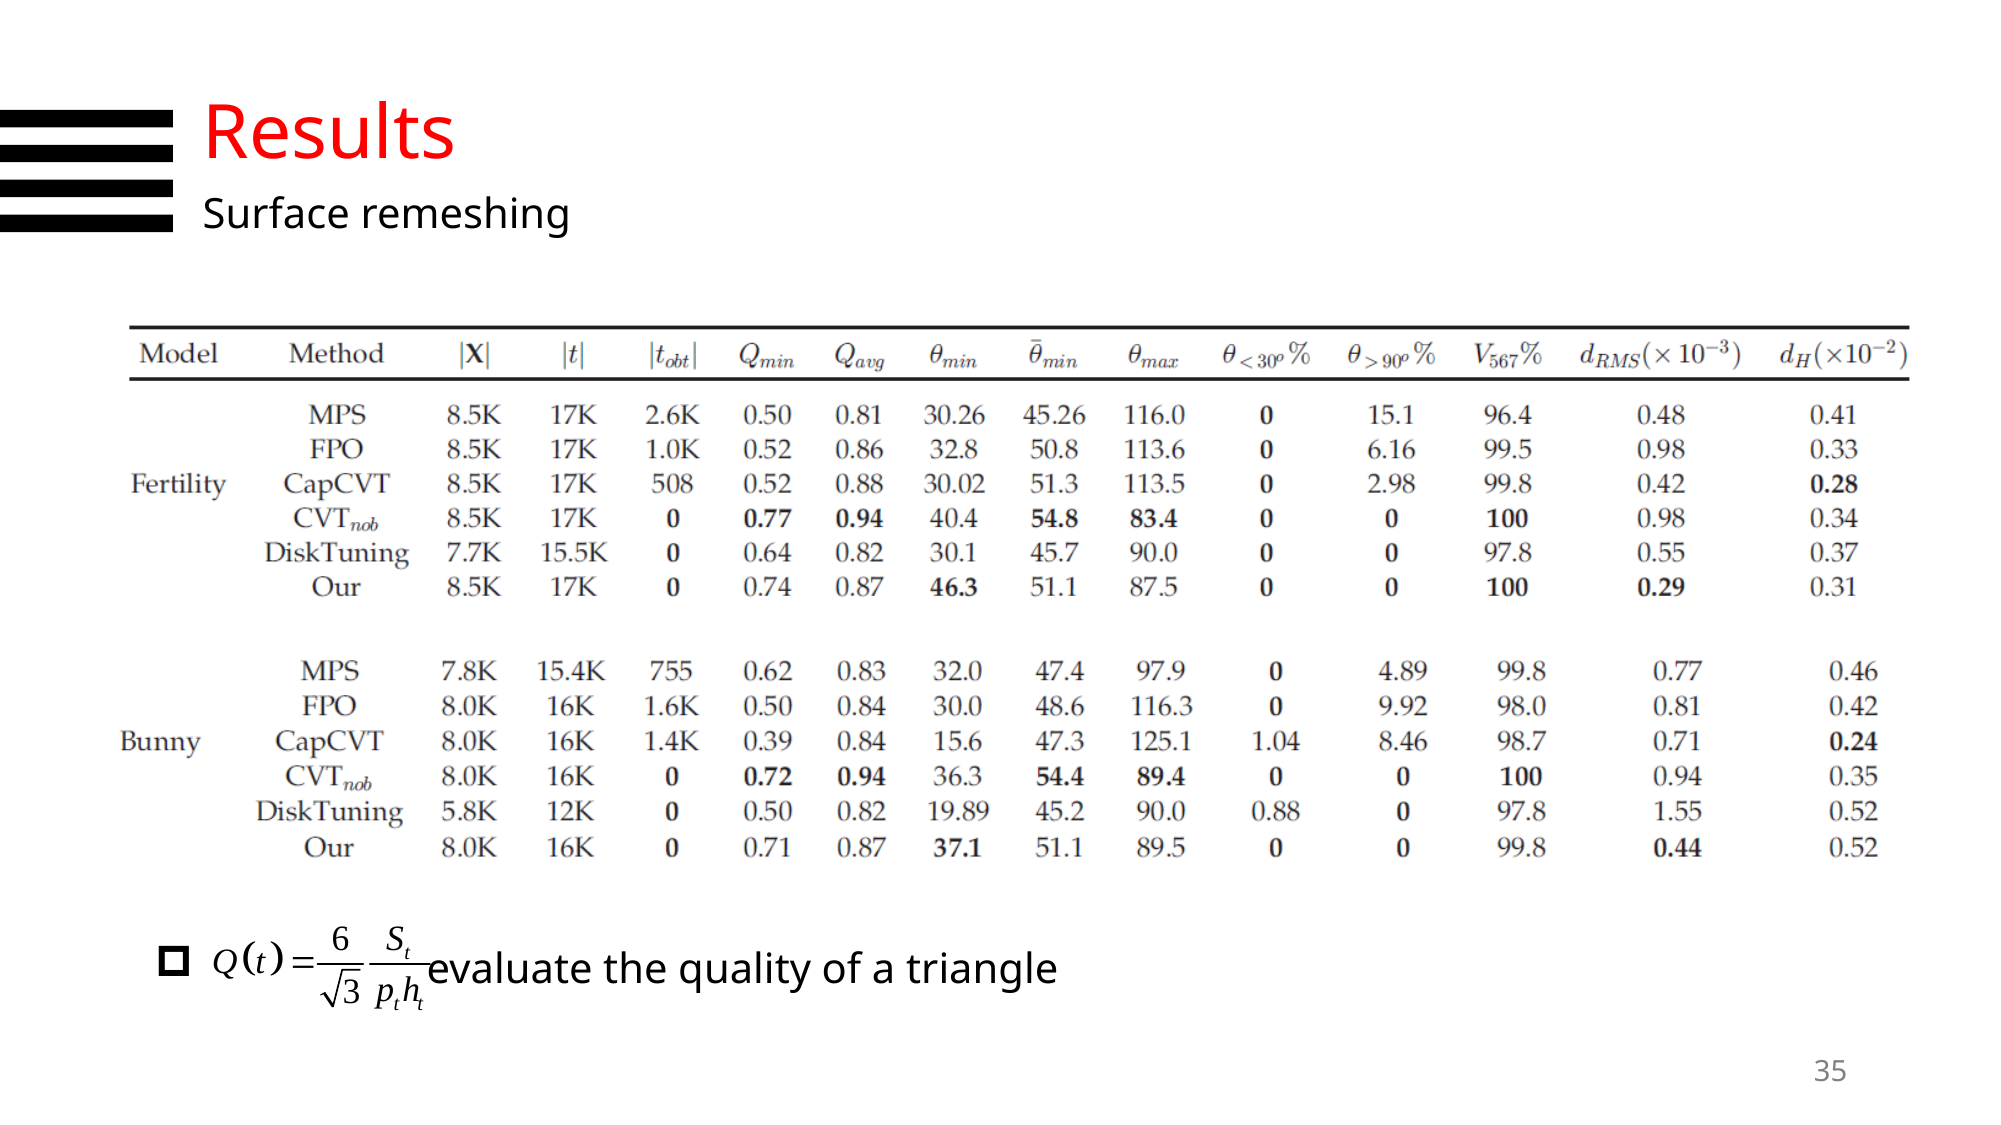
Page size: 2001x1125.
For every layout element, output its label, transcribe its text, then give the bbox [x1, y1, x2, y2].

slide_number 35 [1412, 1042, 1863, 1103]
text_box Results [187, 76, 739, 179]
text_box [139, 916, 1075, 1018]
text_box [0, 109, 173, 233]
text_box Surface remeshing [187, 179, 800, 245]
picture [116, 311, 1923, 607]
picture [116, 644, 1888, 868]
